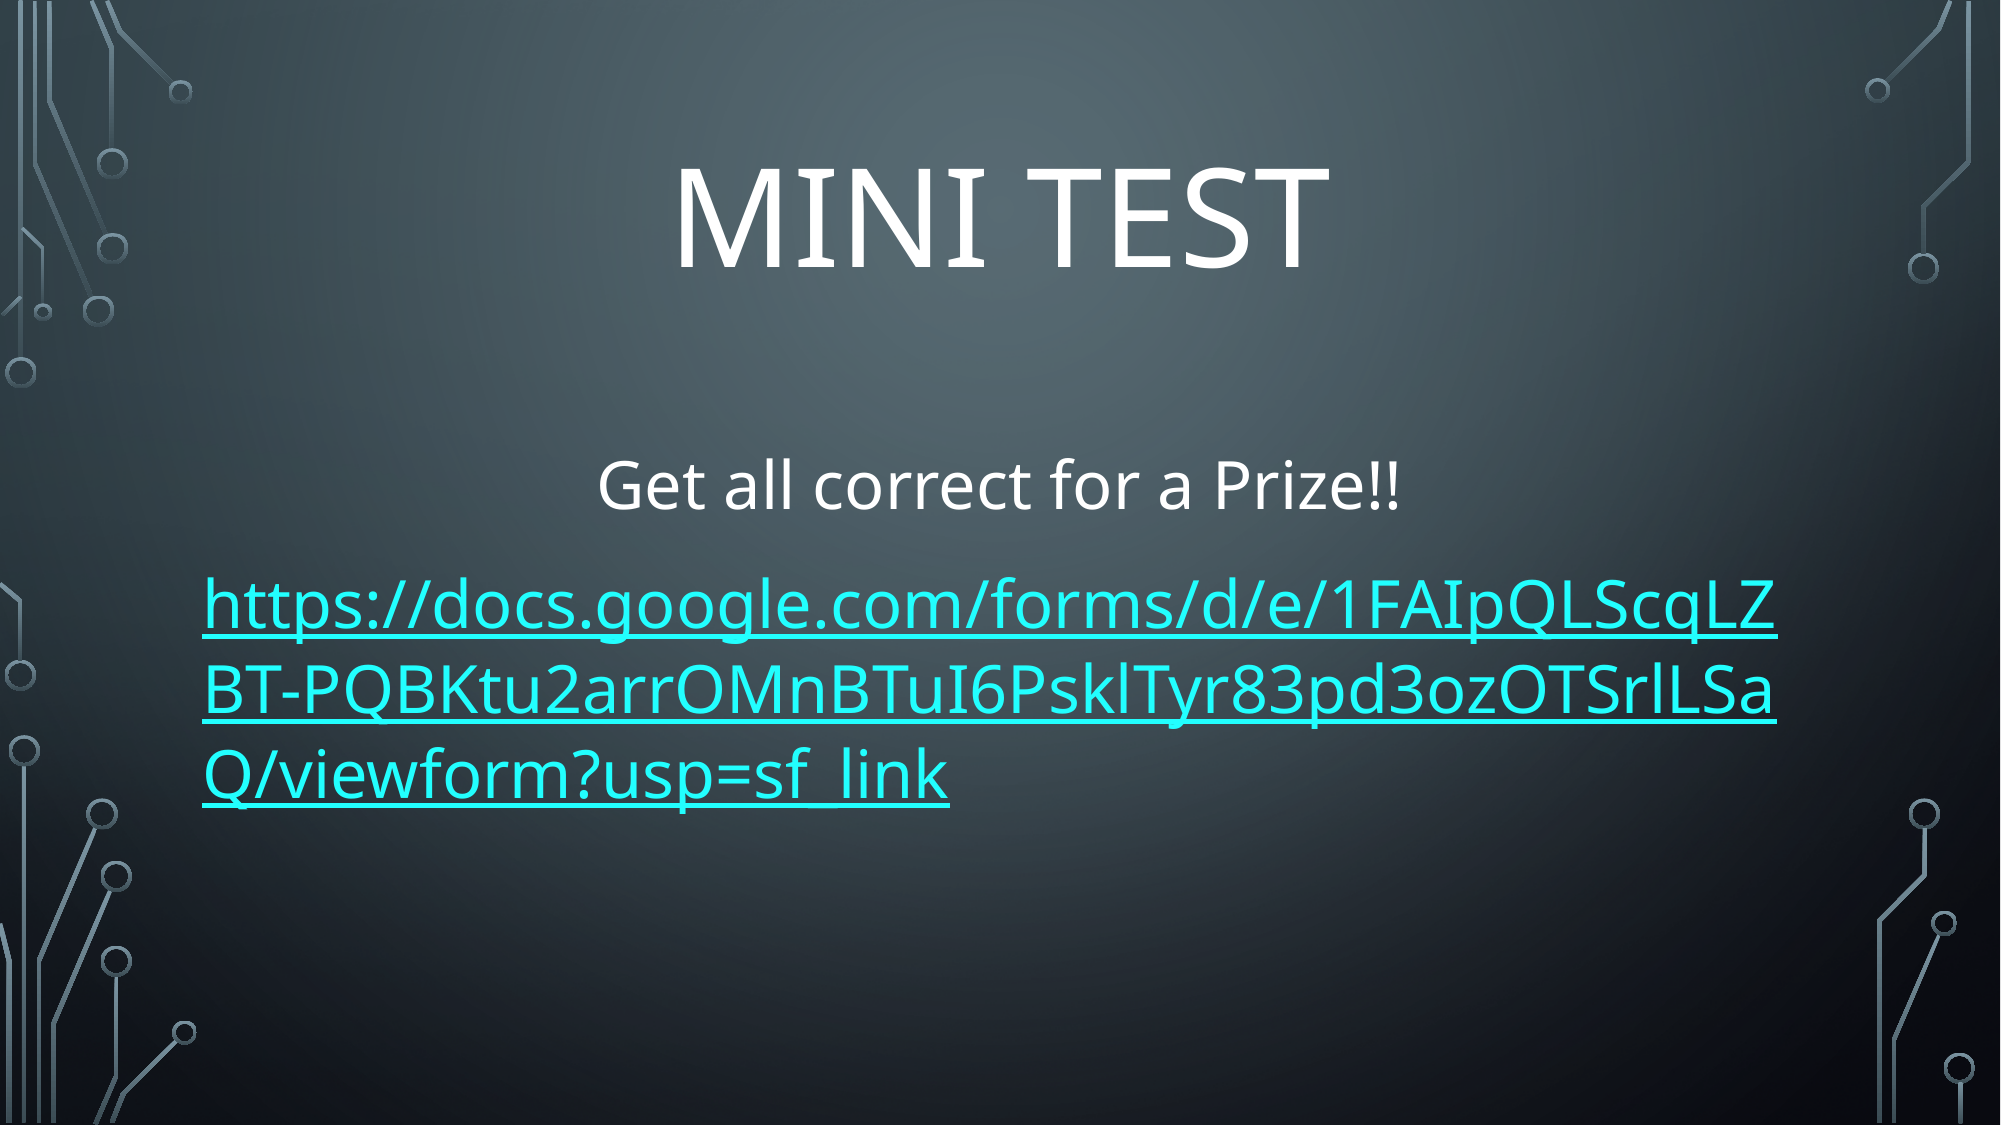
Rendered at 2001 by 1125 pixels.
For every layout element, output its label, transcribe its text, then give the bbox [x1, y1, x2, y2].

title Mini Test [187, 101, 1813, 344]
list Get all correct for a Prize!! https://docs.google.com/forms/d/e/1FAIpQLScqLZBT-PQBKtu2arrOMnBTuI6PsklTyr83pd3ozOTSrlLSaQ/viewform?usp=sf_link [187, 419, 1813, 893]
